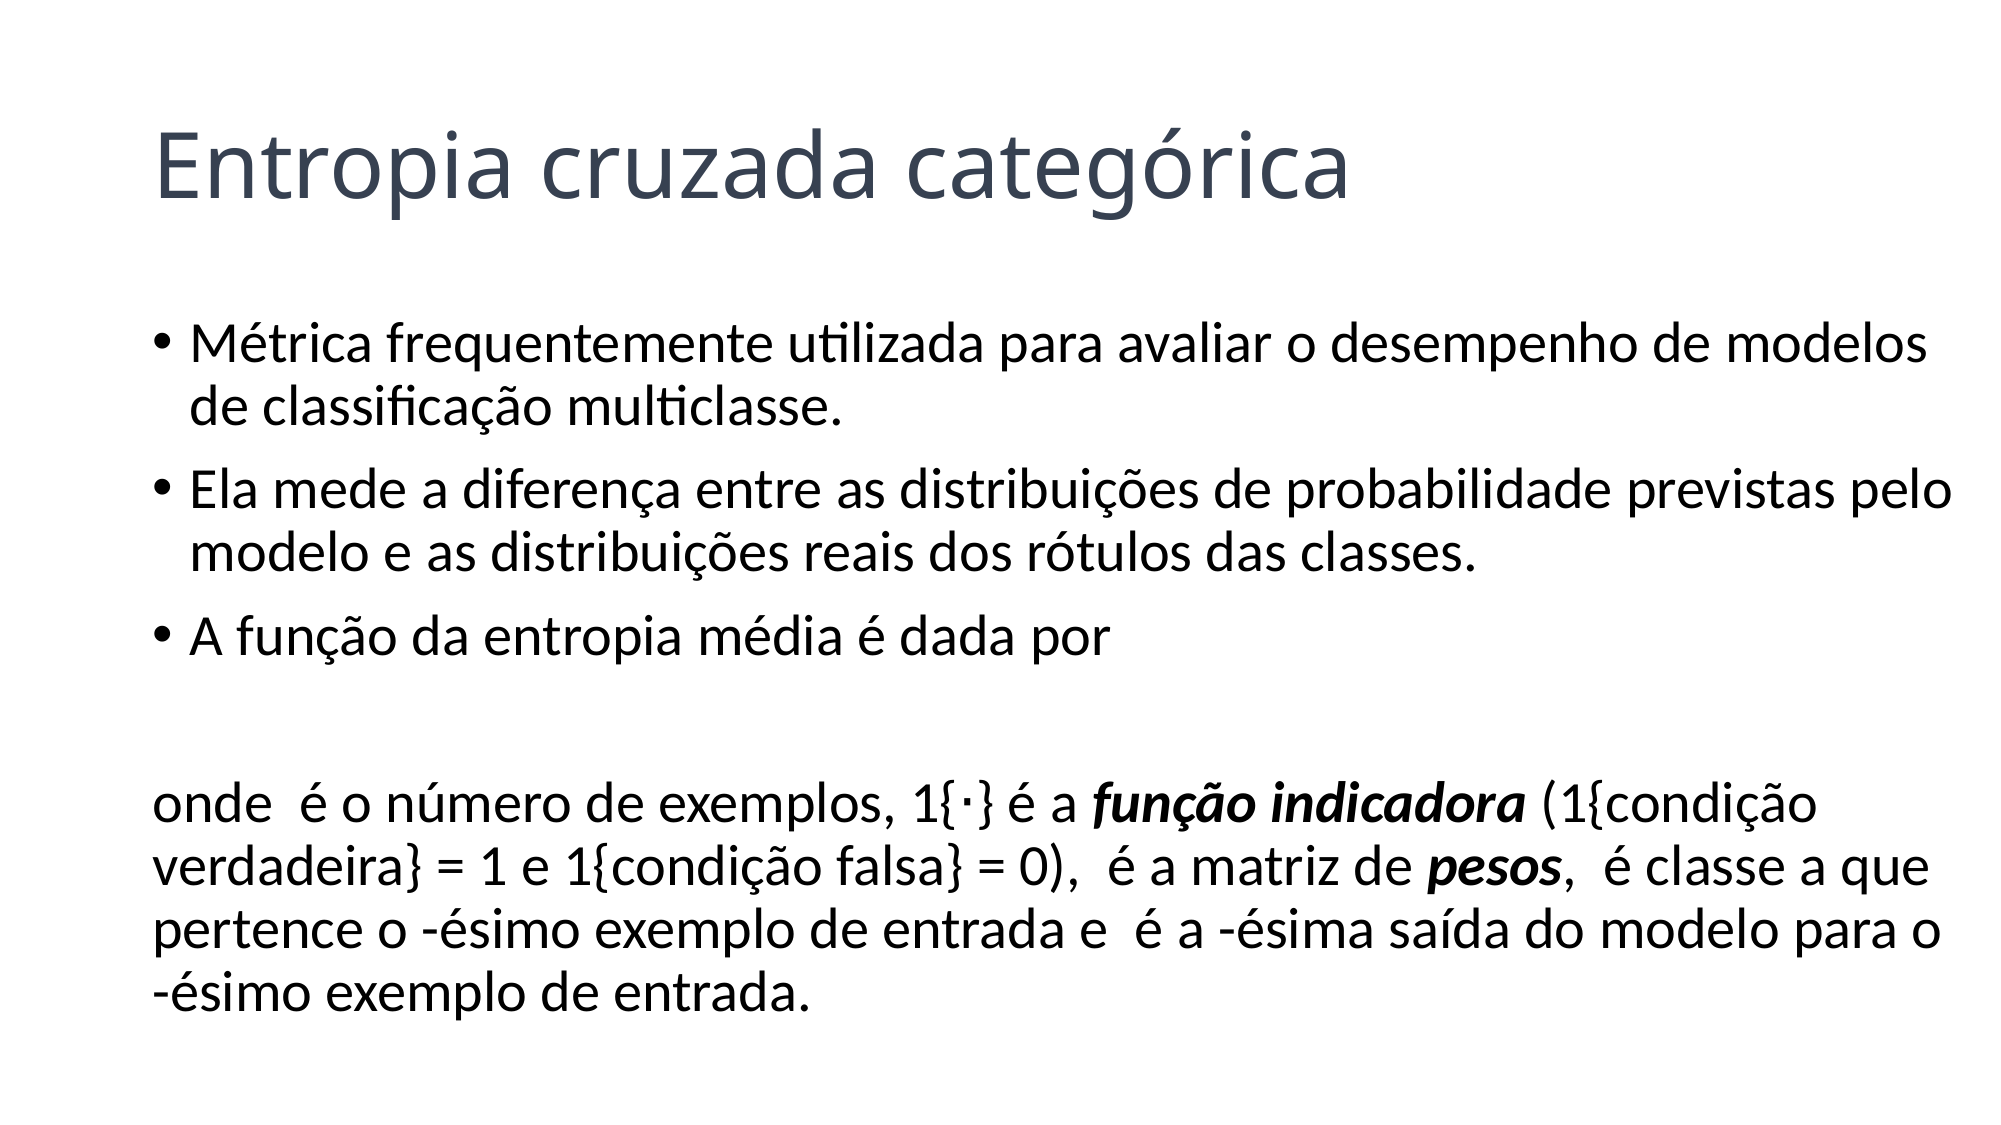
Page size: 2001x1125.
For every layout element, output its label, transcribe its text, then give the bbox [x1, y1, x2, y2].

title Entropia cruzada categórica [137, 59, 1863, 278]
